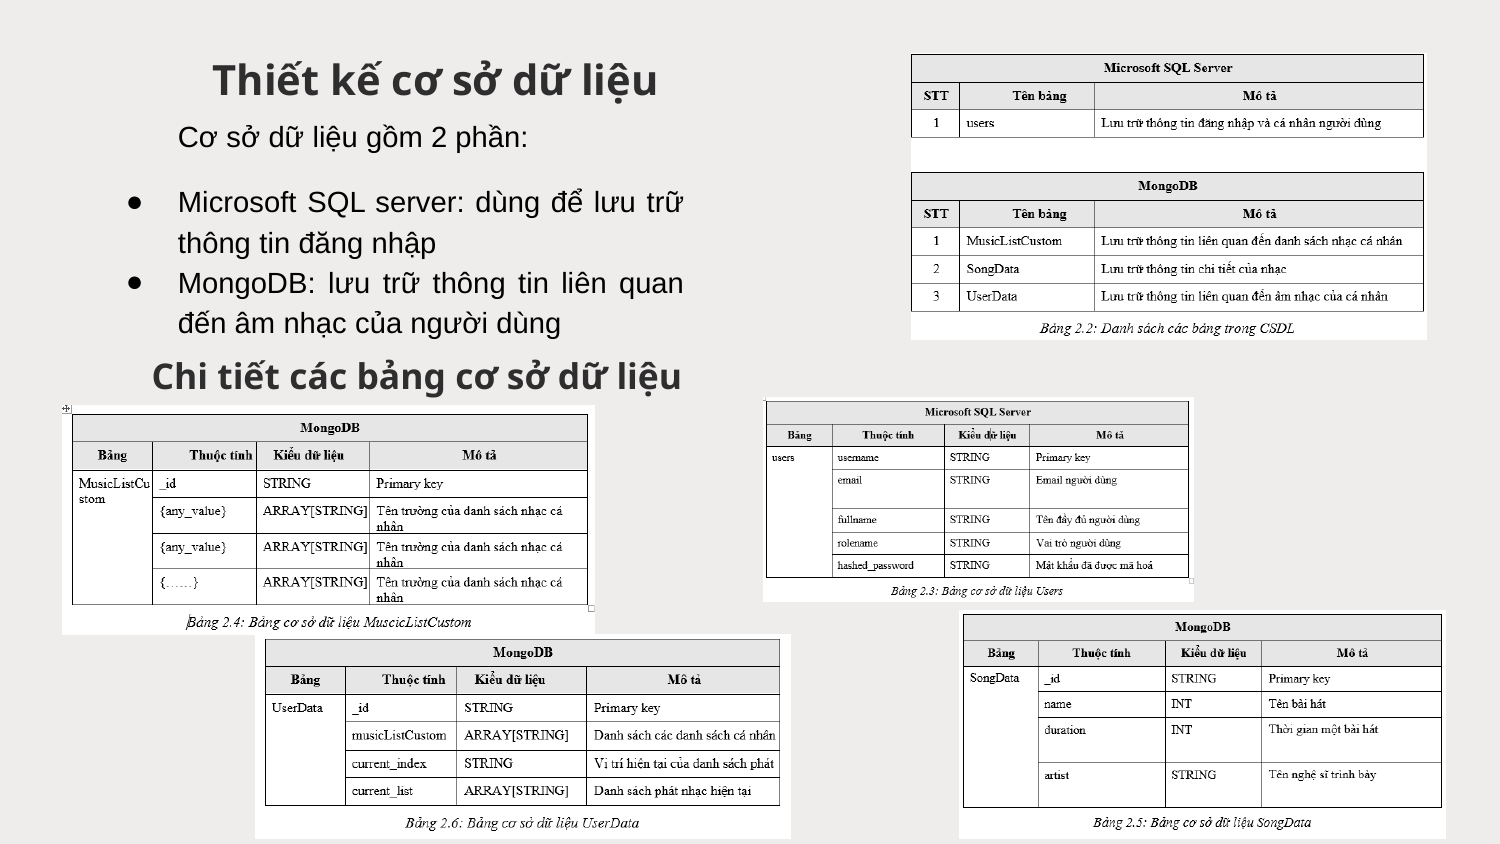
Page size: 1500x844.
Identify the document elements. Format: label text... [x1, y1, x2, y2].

text_box Cơ sở dữ liệu gồm 2 phần: Microsoft SQL server: dùng để lưu trữ thông tin đăng nhập MongoDB: lưu trữ thông tin liên quan đến âm nhạc của người dùng [102, 113, 685, 340]
text_box Chi tiết các bảng cơ sở dữ liệu [43, 354, 791, 397]
picture [763, 397, 1194, 602]
picture [959, 609, 1447, 839]
picture [62, 405, 791, 839]
text_box Thiết kế cơ sở dữ liệu [62, 53, 809, 104]
picture [910, 53, 1428, 340]
